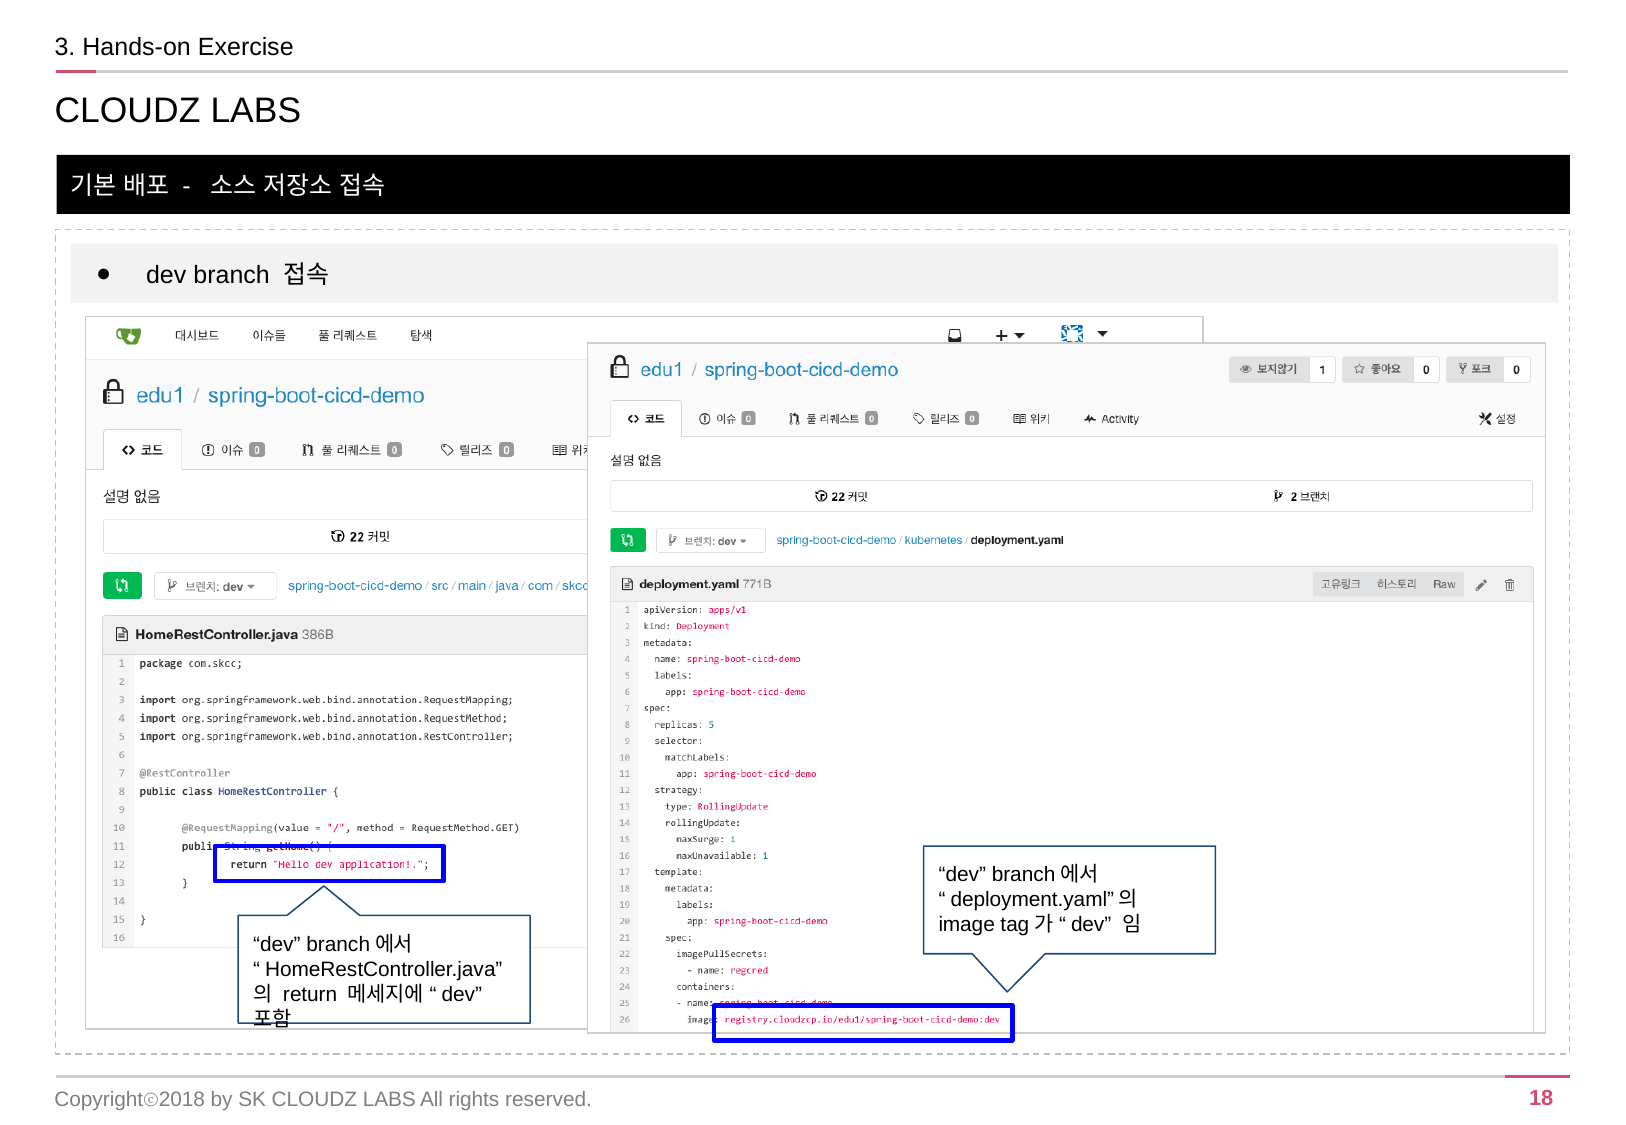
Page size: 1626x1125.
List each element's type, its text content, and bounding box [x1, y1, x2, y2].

list dev branch 접속 [71, 243, 1559, 303]
list 기본 배포 - 소스 저장소 접속 [56, 154, 1570, 214]
picture [85, 316, 1546, 1033]
list CLOUDZ LABS [40, 79, 1569, 144]
footer Copyrightⓒ2018 by SK CLOUDZ LABS All rights reserved. [39, 1072, 895, 1124]
list 3. Hands-on Exercise [40, 30, 937, 78]
